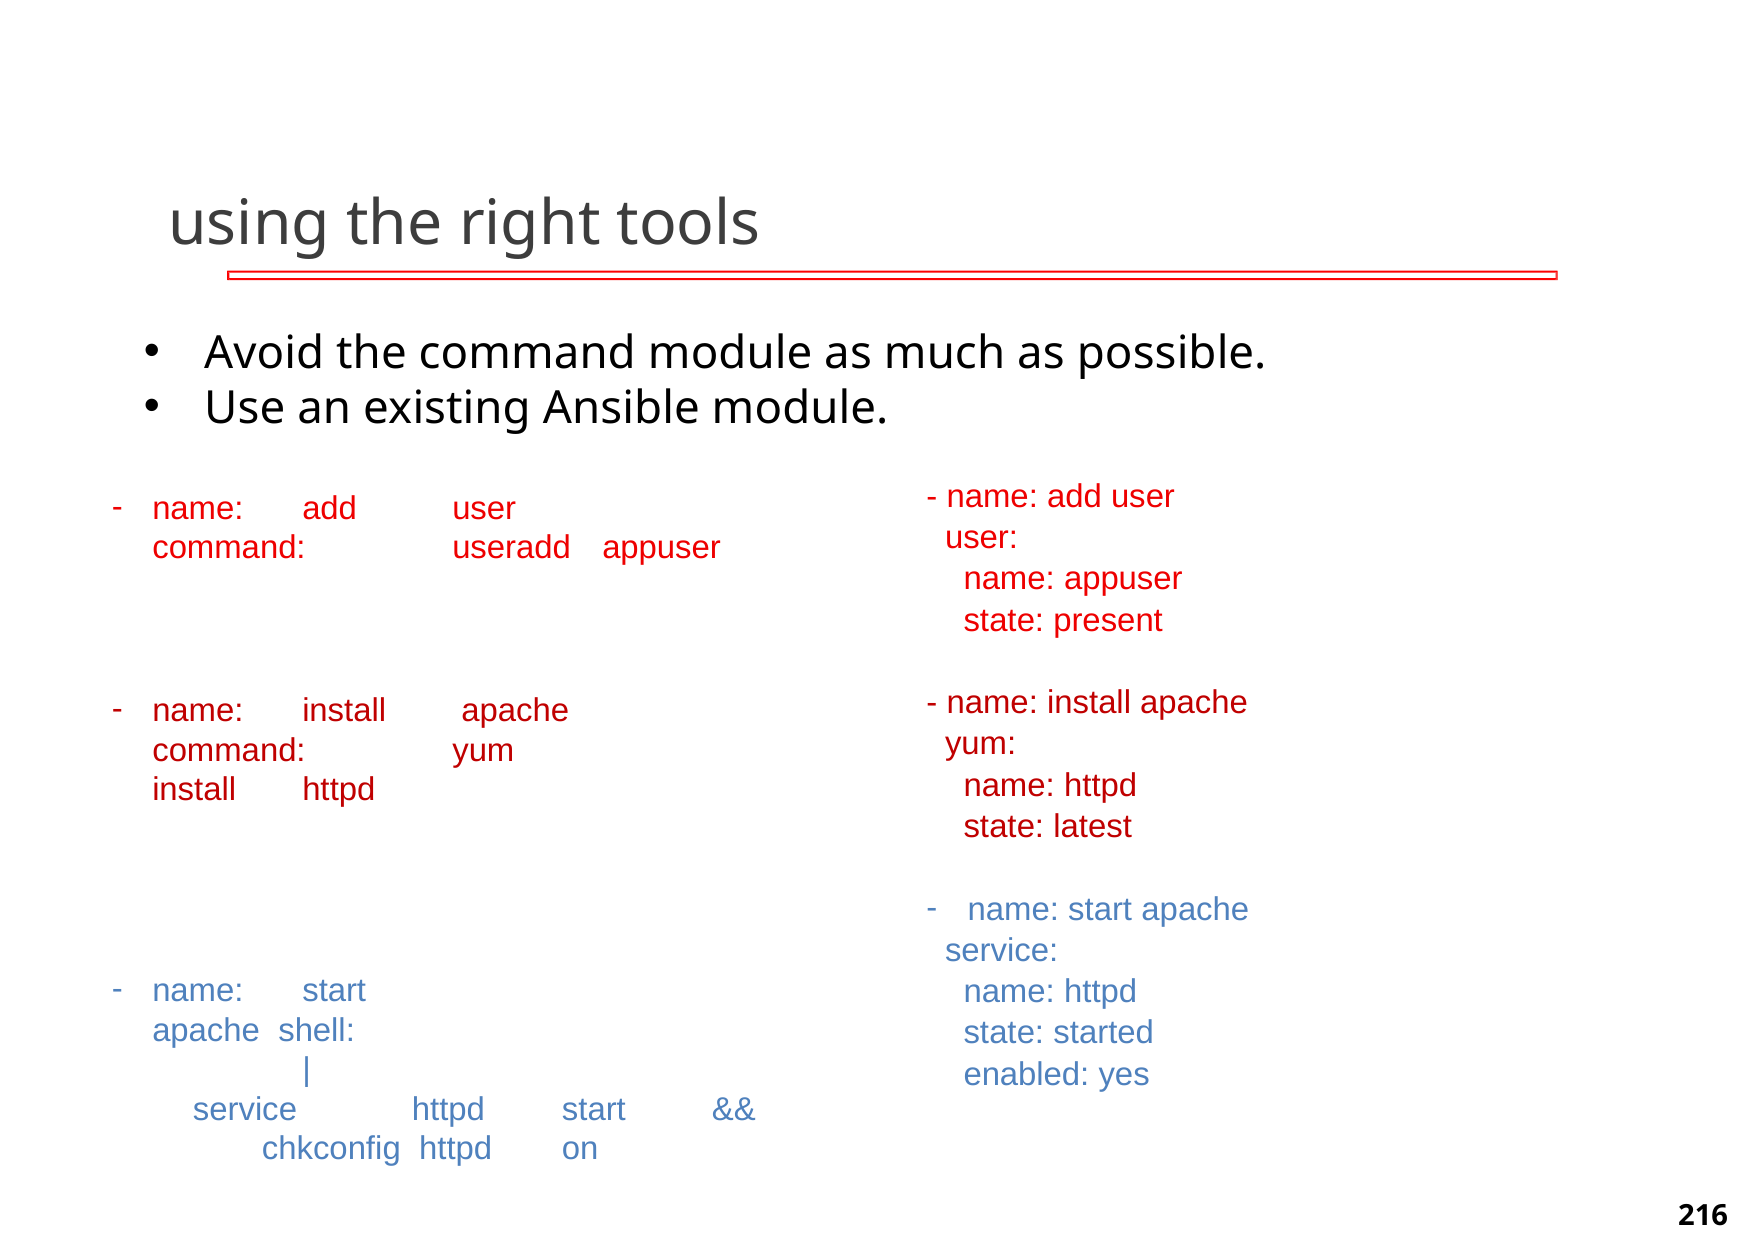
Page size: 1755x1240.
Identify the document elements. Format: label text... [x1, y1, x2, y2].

title using the right tools [168, 169, 1682, 315]
text_box Avoid the command module as much as possible. Use an existing Ansible module. [114, 315, 1684, 440]
text_box - name: add user user: name: appuser state: present - name: install apache yum: name: httpd state: latest name: start apache service: name: httpd state: started enabled: yes [924, 472, 1546, 1092]
slide_number ‹#› [1674, 1196, 1744, 1240]
text_box name: add user command: useradd appuser name: install apache command: yum install httpd name: start apache shell: | service httpd start && chkconfig httpd on [110, 484, 844, 1167]
